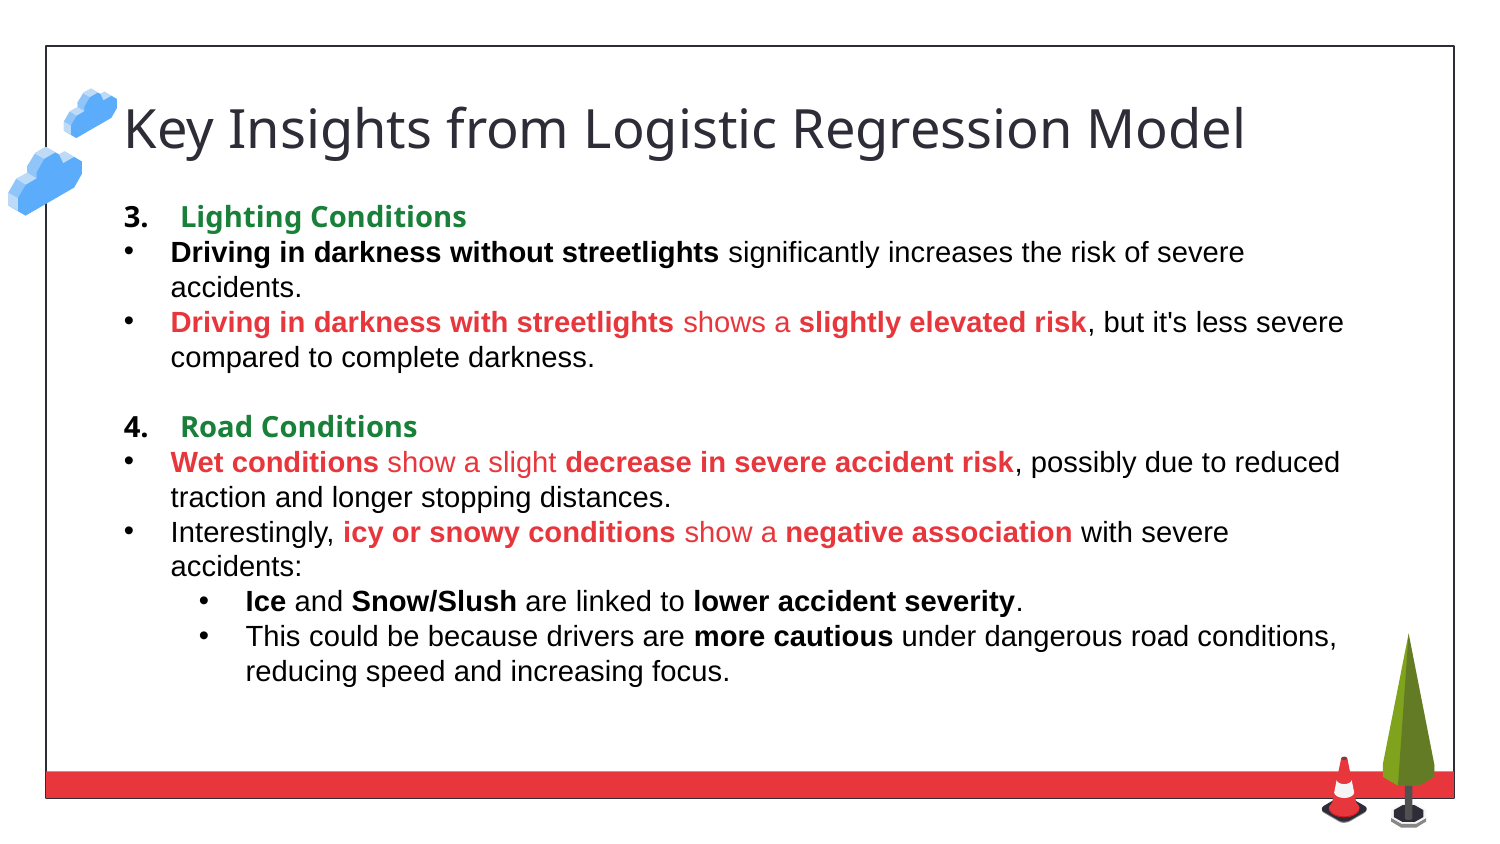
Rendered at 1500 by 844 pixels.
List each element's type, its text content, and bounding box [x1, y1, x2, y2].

text_box Key Insights from Logistic Regression Model [108, 79, 1452, 174]
text_box Lighting Conditions Driving in darkness without streetlights significantly increases the risk of severe accidents. Driving in darkness with streetlights shows a slightly elevated risk, but it's less severe compared to complete darkness. Road Conditions Wet conditions show a slight decrease in severe accident risk, possibly due to reduced traction and longer stopping distances. Interestingly, icy or snowy conditions show a negative association with severe accidents: Ice and Snow/Slush are linked to lower accident severity. This could be because drivers are more cautious under dangerous road conditions, reducing speed and increasing focus. [108, 190, 1373, 696]
